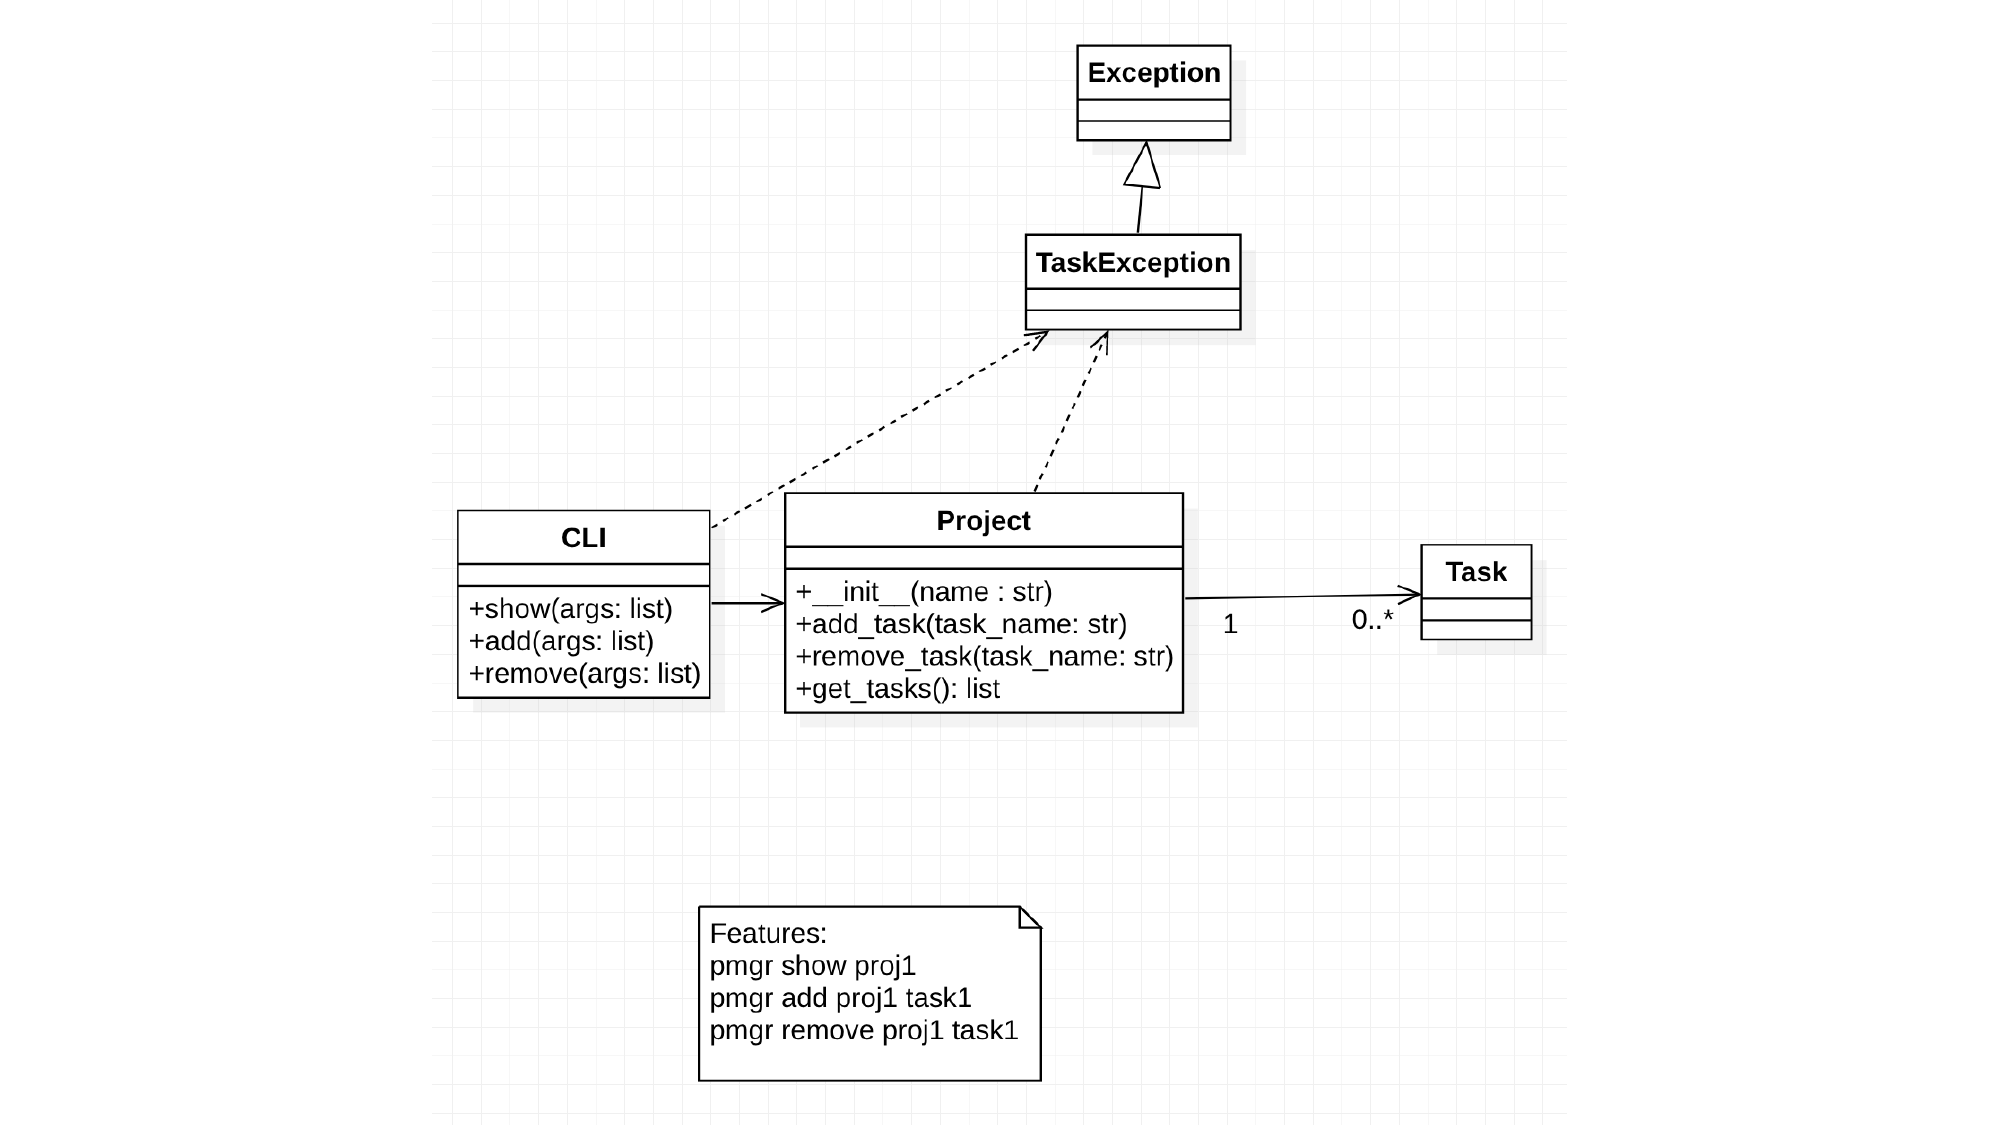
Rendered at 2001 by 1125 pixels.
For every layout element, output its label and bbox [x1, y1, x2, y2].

picture [432, 0, 1567, 1125]
